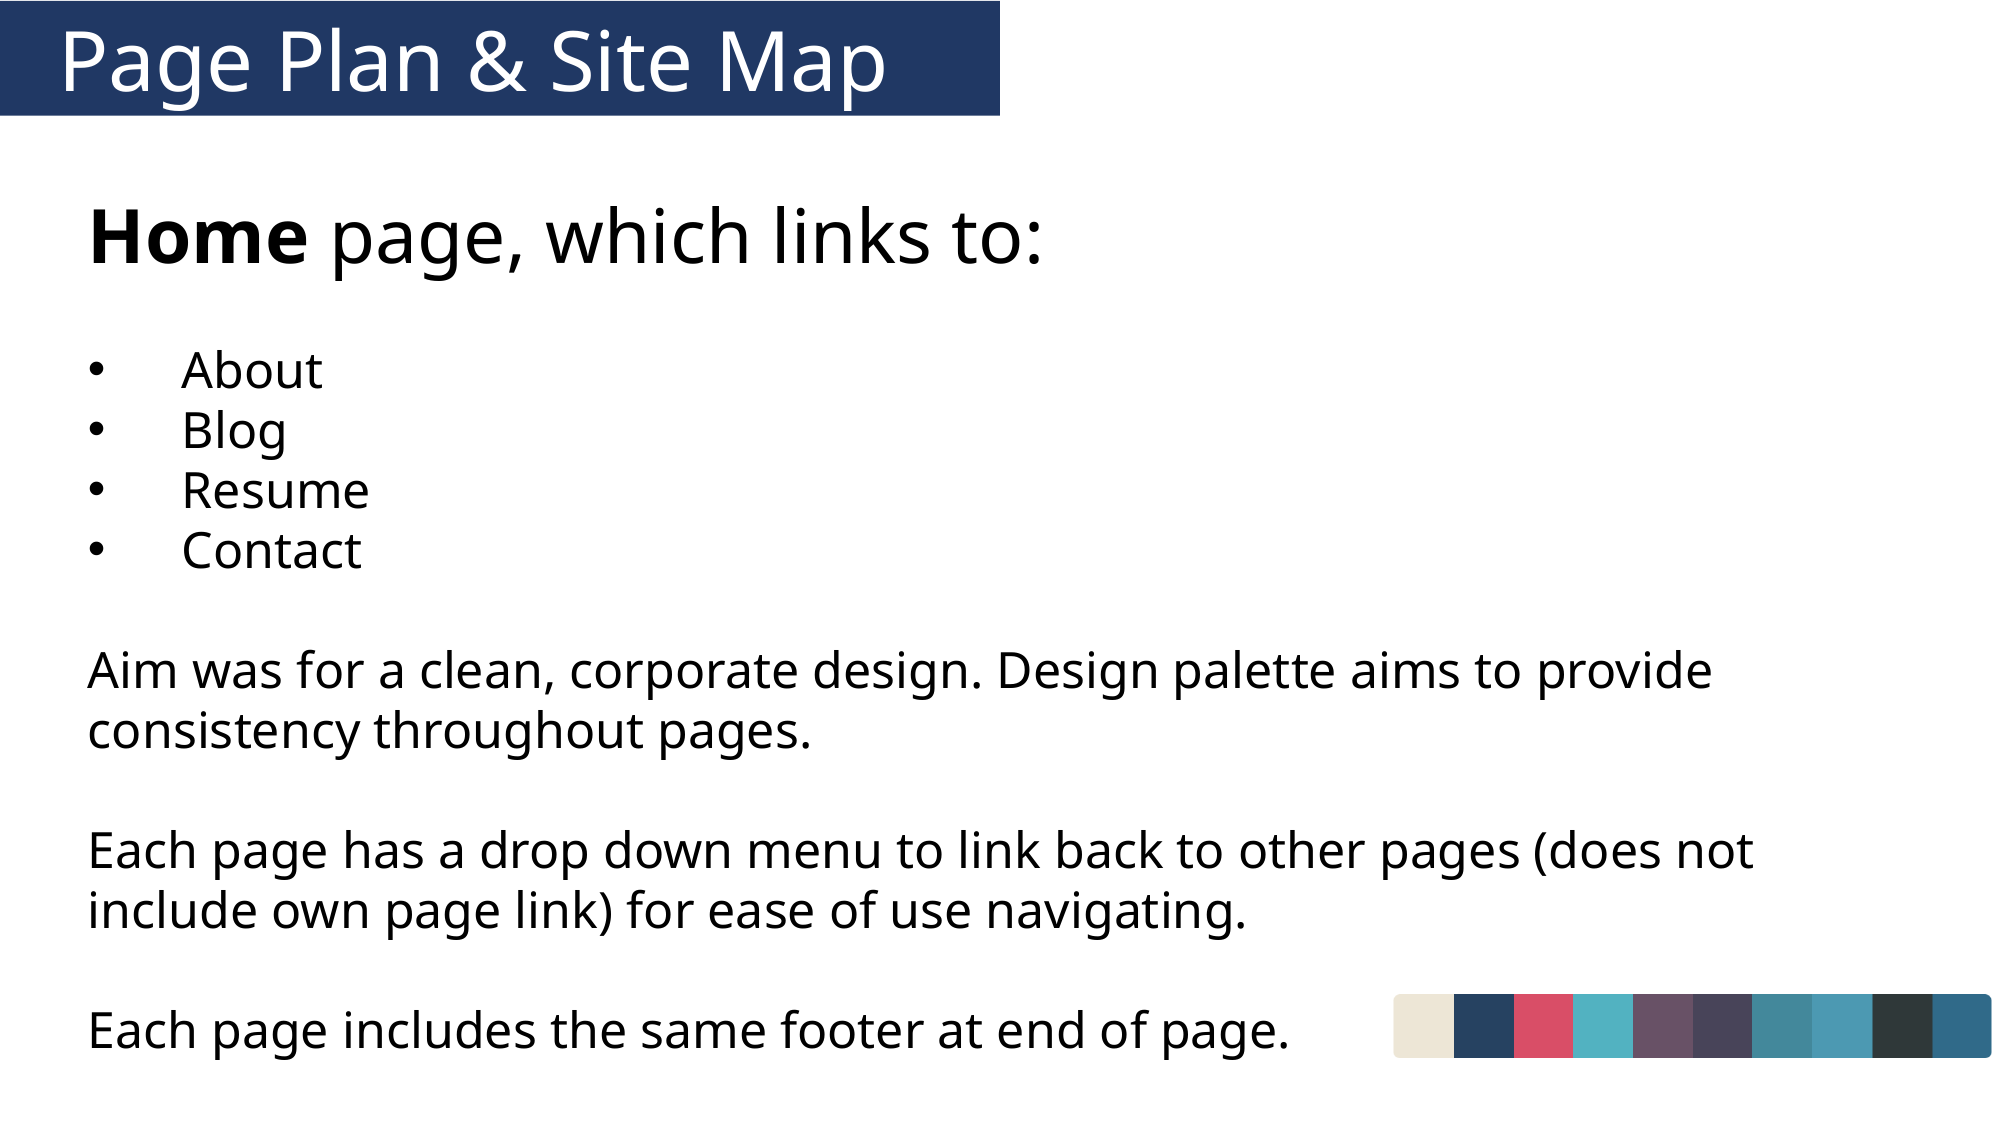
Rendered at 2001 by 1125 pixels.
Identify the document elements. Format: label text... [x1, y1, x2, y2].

text_box Home page, which links to: About Blog Resume Contact Aim was for a clean, corporate design. Design palette aims to provide consistency throughout pages. Each page has a drop down menu to link back to other pages (does not include own page link) for ease of use navigating. Each page includes the same footer at end of page. [73, 180, 1927, 1066]
picture [1389, 990, 2000, 1061]
text_box Page Plan & Site Map [0, 0, 1000, 116]
